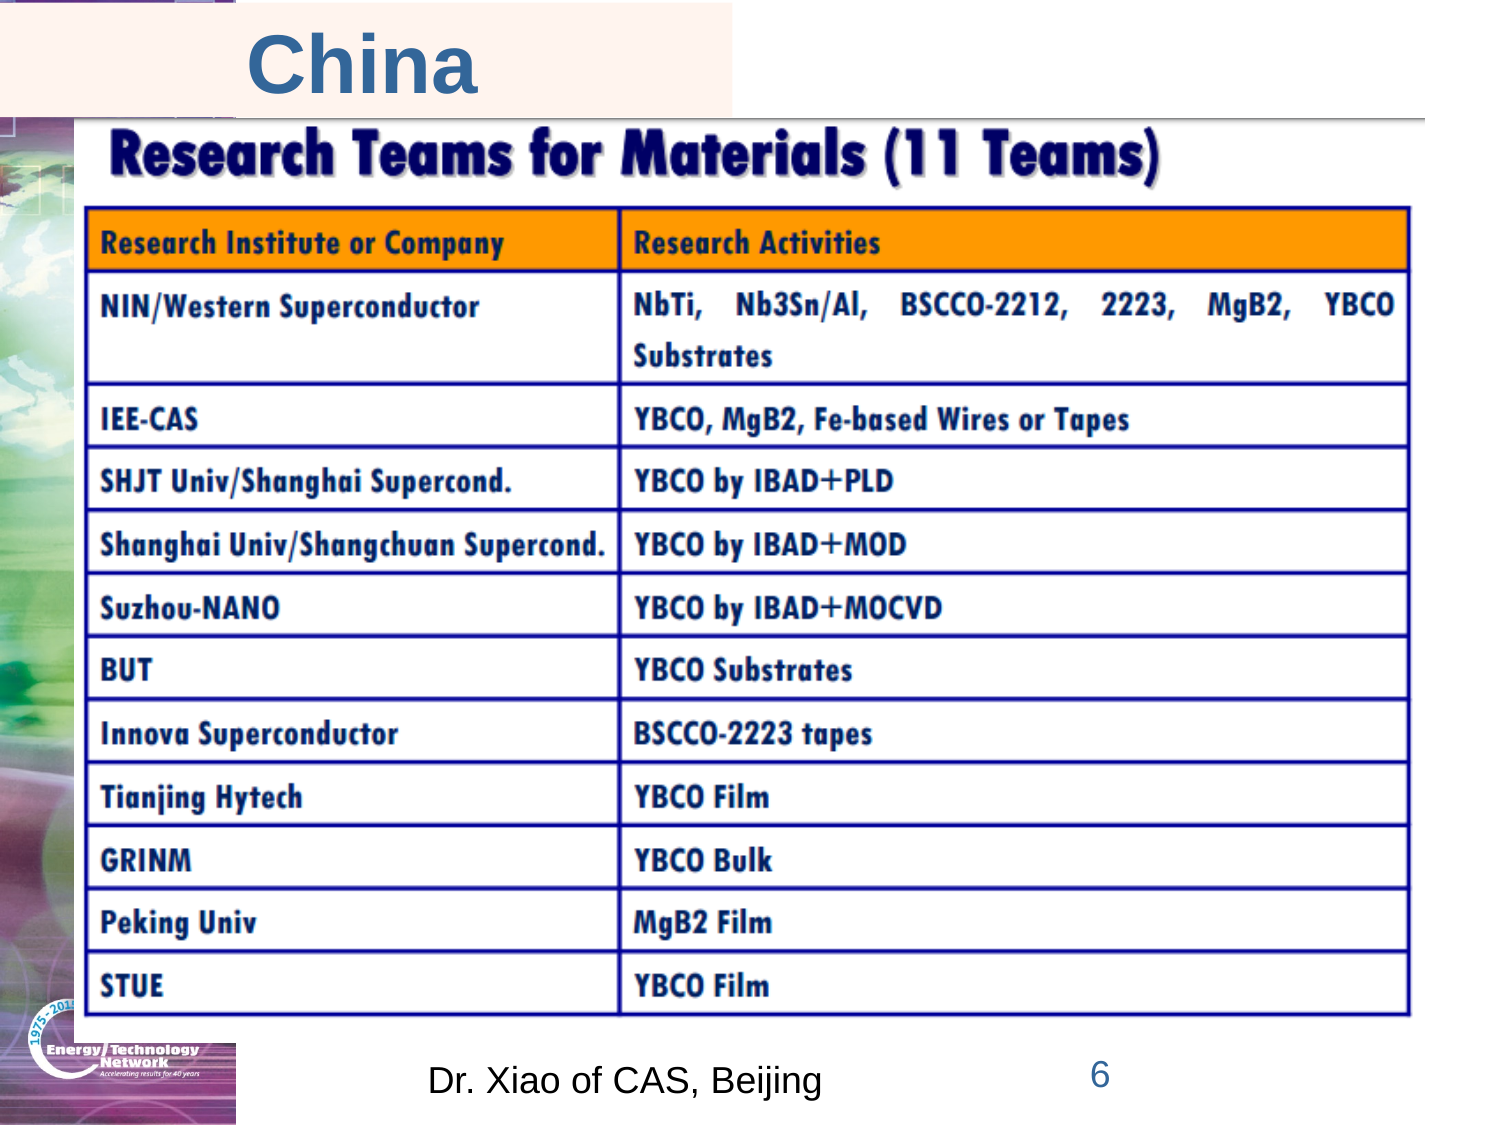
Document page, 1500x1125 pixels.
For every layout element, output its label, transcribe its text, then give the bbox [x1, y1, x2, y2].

text_box China [0, 2, 733, 118]
picture [0, 118, 1426, 1125]
slide_number 6 [1074, 1051, 1425, 1103]
text_box Dr. Xiao of CAS, Beijing [412, 1052, 907, 1109]
